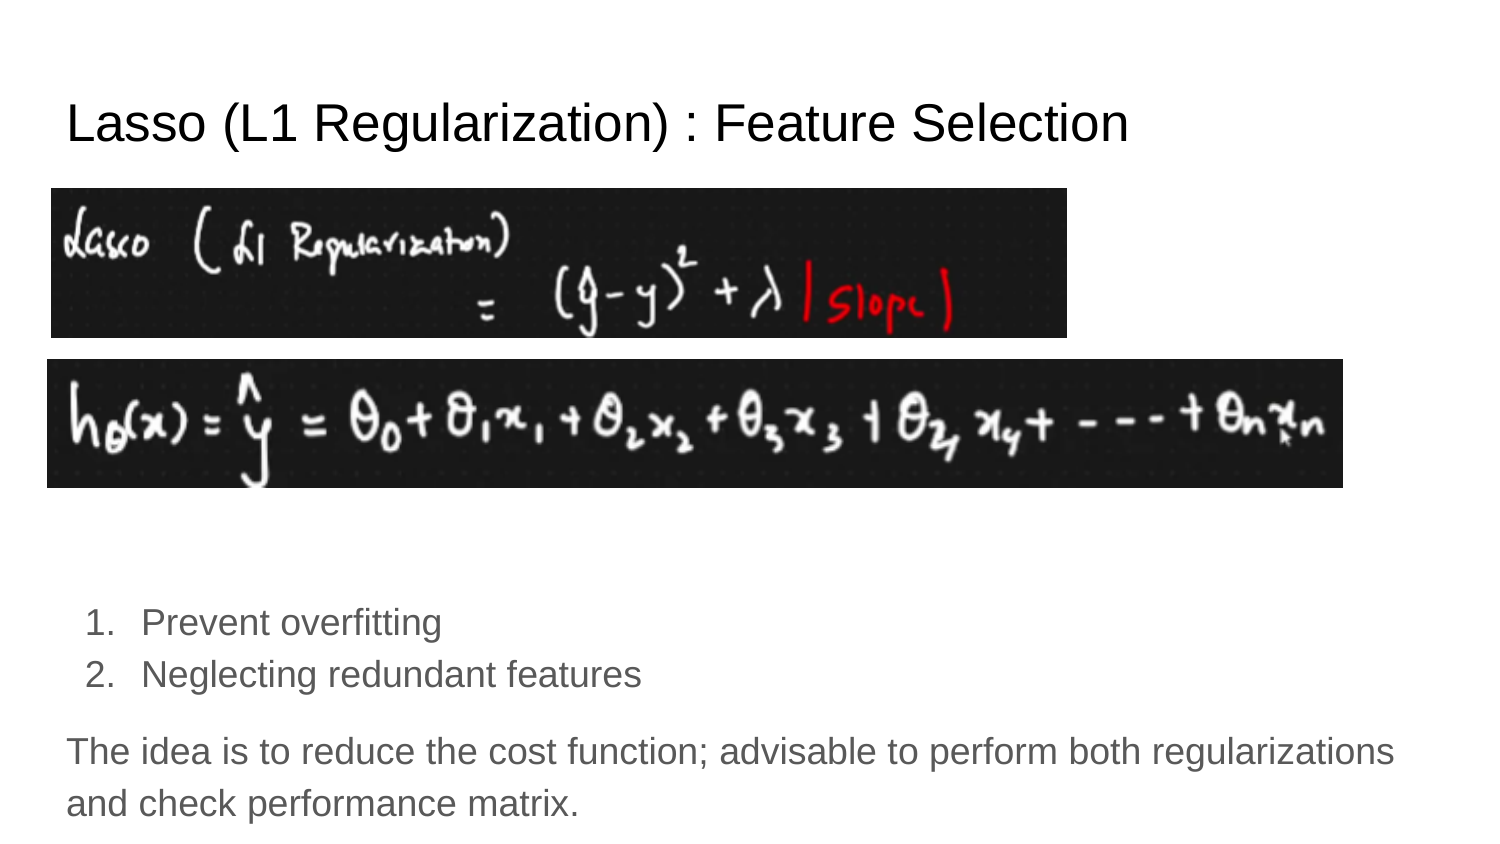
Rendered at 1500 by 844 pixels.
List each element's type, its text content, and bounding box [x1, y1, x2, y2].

list Prevent overfitting Neglecting redundant features The idea is to reduce the cost function; advisable to perform both regularizations and check performance matrix. [51, 576, 1449, 844]
picture [46, 359, 1343, 488]
picture [50, 188, 1067, 338]
title Lasso (L1 Regularization) : Feature Selection [51, 72, 1449, 167]
